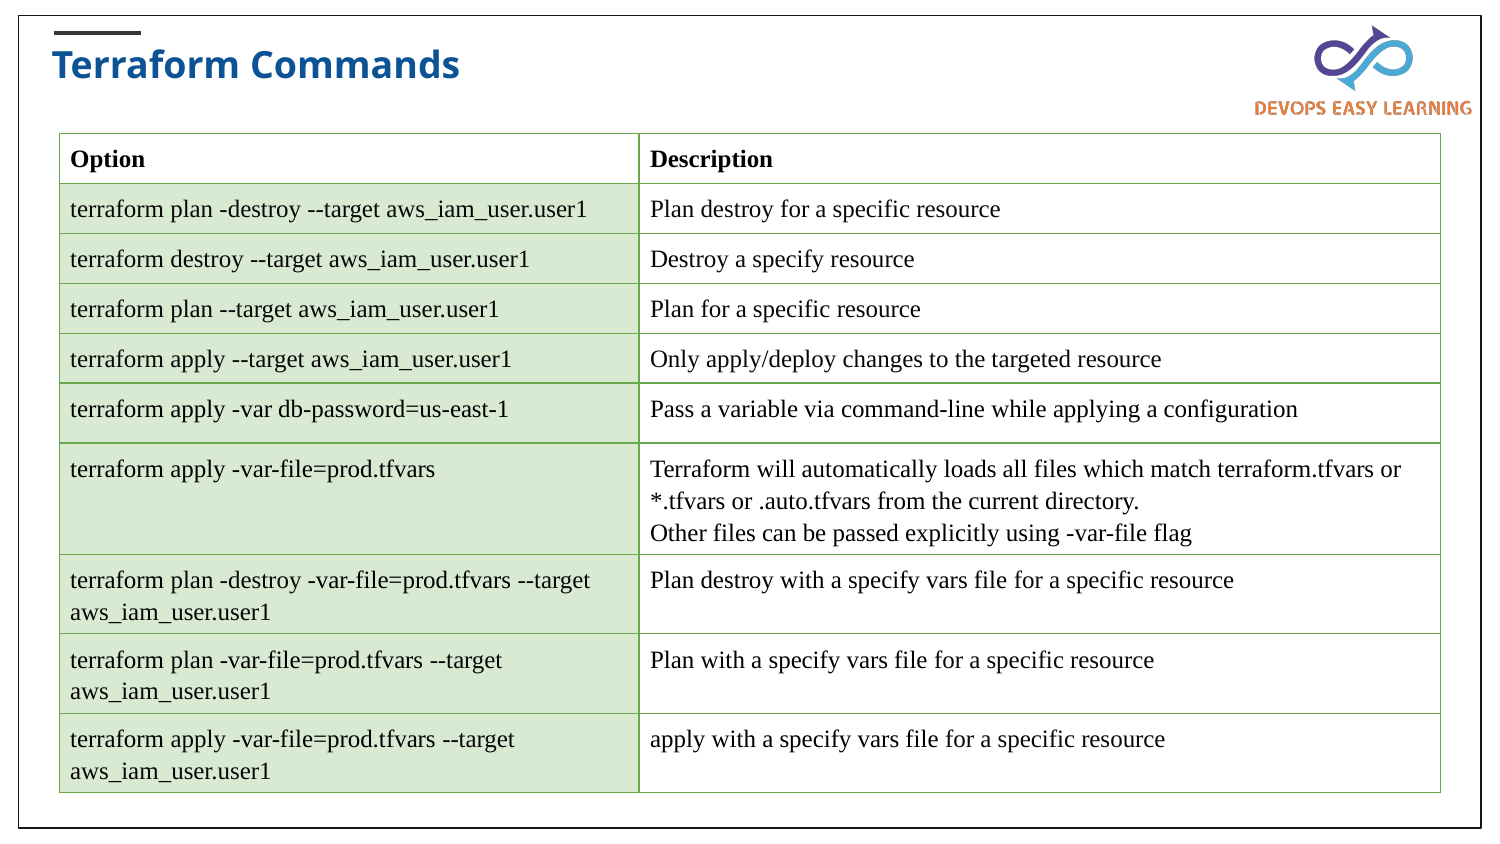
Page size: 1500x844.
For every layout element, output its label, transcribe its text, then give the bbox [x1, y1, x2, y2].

table_cell terraform plan -destroy -var-file=prod.tfvars --target aws_iam_user.user1 [60, 555, 638, 633]
table_cell Pass a variable via command-line while applying a configuration [640, 384, 1440, 442]
table_cell terraform apply -var-file=prod.tfvars [60, 444, 638, 554]
text_box Terraform Commands [36, 33, 1220, 94]
table_cell Plan destroy with a specify vars file for a specific resource [640, 555, 1440, 633]
table_cell terraform apply -var-file=prod.tfvars --target aws_iam_user.user1 [60, 714, 638, 792]
table_cell terraform plan --target aws_iam_user.user1 [60, 284, 638, 333]
table_cell apply with a specify vars file for a specific resource [640, 714, 1440, 792]
table_cell terraform apply --target aws_iam_user.user1 [60, 334, 638, 382]
table_header Option [60, 134, 638, 183]
text_box [18, 15, 1482, 829]
table_cell Plan destroy for a specific resource [640, 184, 1440, 233]
table_cell Plan with a specify vars file for a specific resource [640, 634, 1440, 713]
table_cell Only apply/deploy changes to the targeted resource [640, 334, 1440, 382]
table_cell terraform destroy --target aws_iam_user.user1 [60, 234, 638, 283]
table_cell terraform plan -destroy --target aws_iam_user.user1 [60, 184, 638, 233]
table_header Description [640, 134, 1440, 183]
table_cell Destroy a specify resource [640, 234, 1440, 283]
table_cell Plan for a specific resource [640, 284, 1440, 333]
picture [1245, 15, 1482, 134]
table_cell terraform apply -var db-password=us-east-1 [60, 384, 638, 442]
table_cell Terraform will automatically loads all files which match terraform.tfvars or *.tfvars or .auto.tfvars from the current directory. Other files can be passed explicitly using -var-file flag [640, 444, 1440, 554]
table_cell terraform plan -var-file=prod.tfvars --target aws_iam_user.user1 [60, 634, 638, 713]
